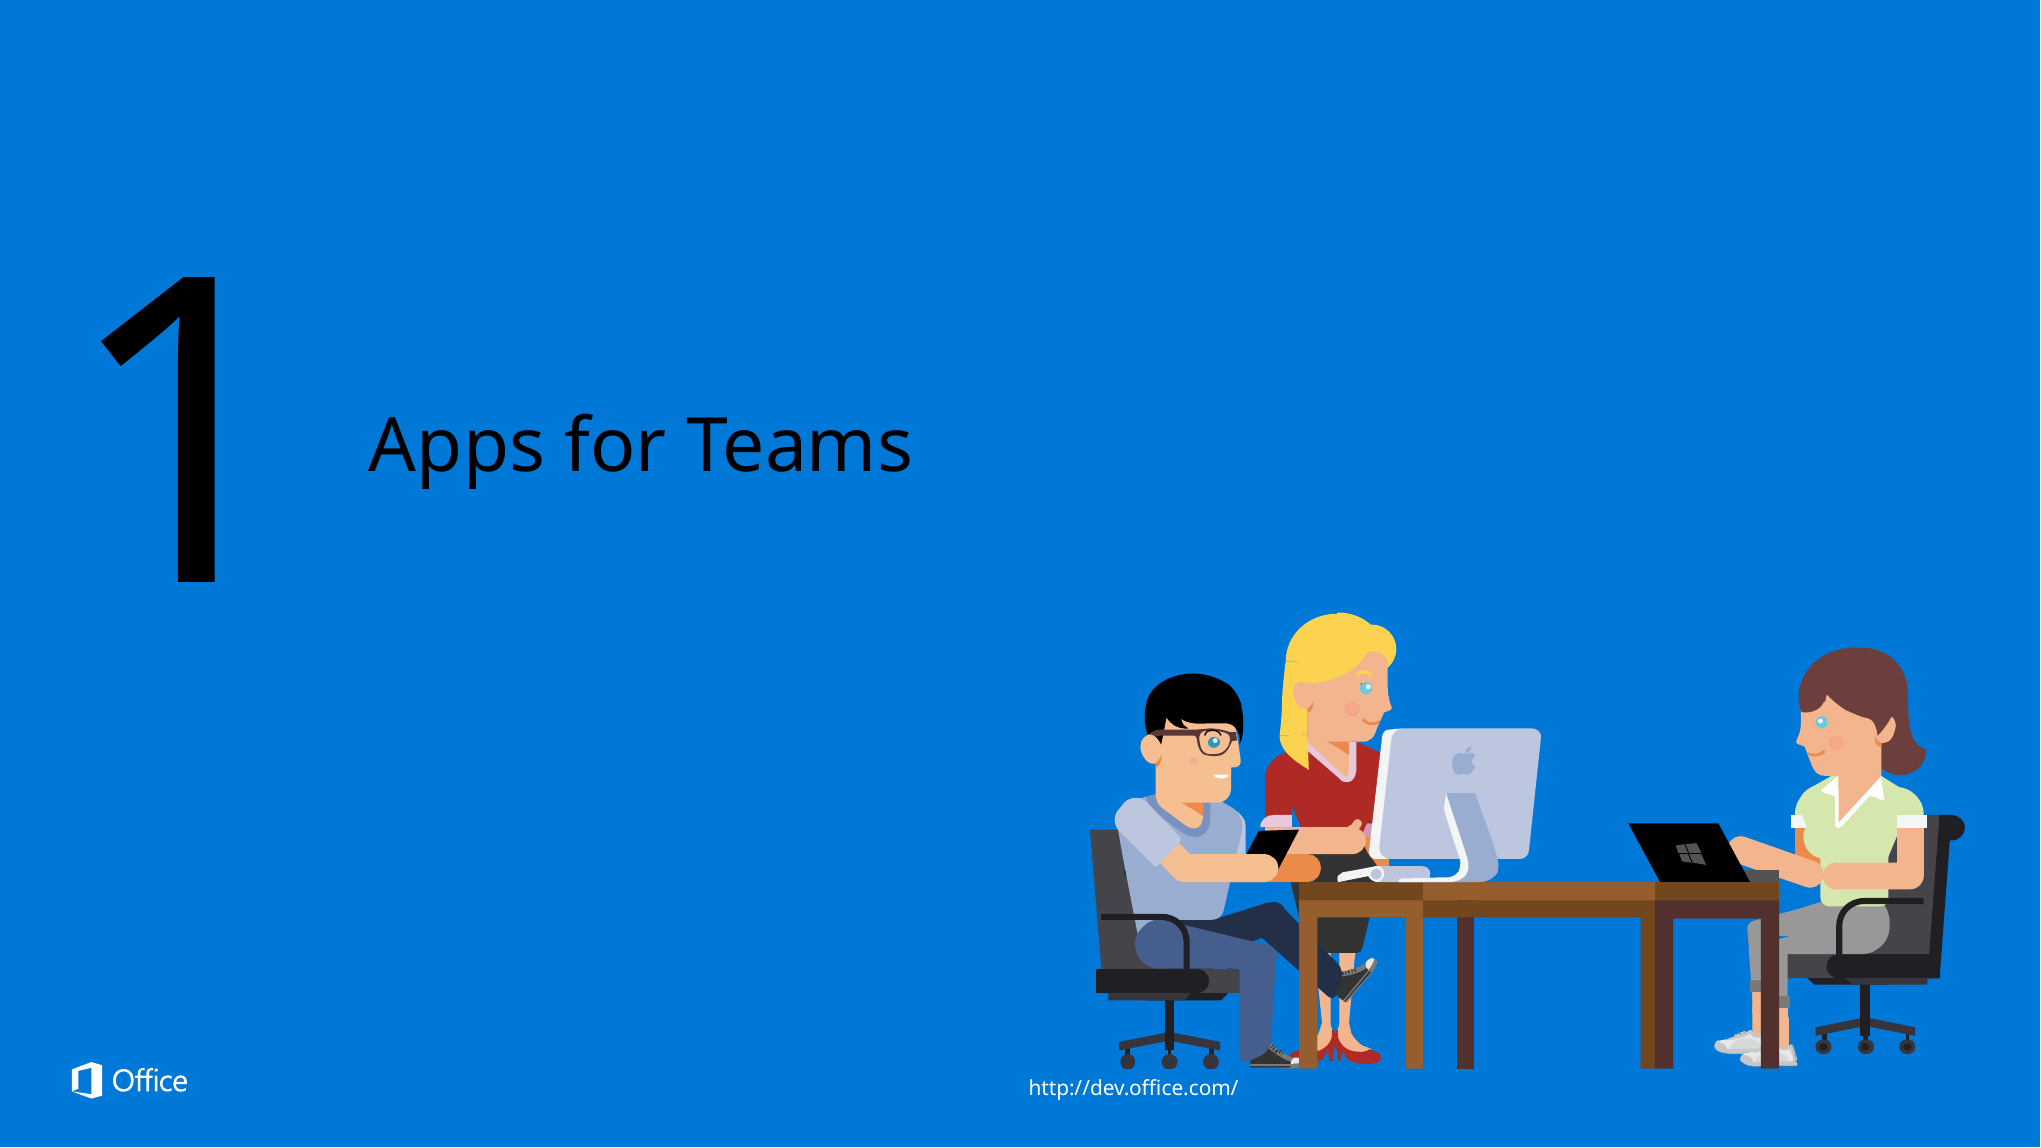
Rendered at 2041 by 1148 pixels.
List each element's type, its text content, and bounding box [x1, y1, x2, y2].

list Apps for Teams [346, 390, 1452, 503]
list 1 [39, 198, 346, 695]
